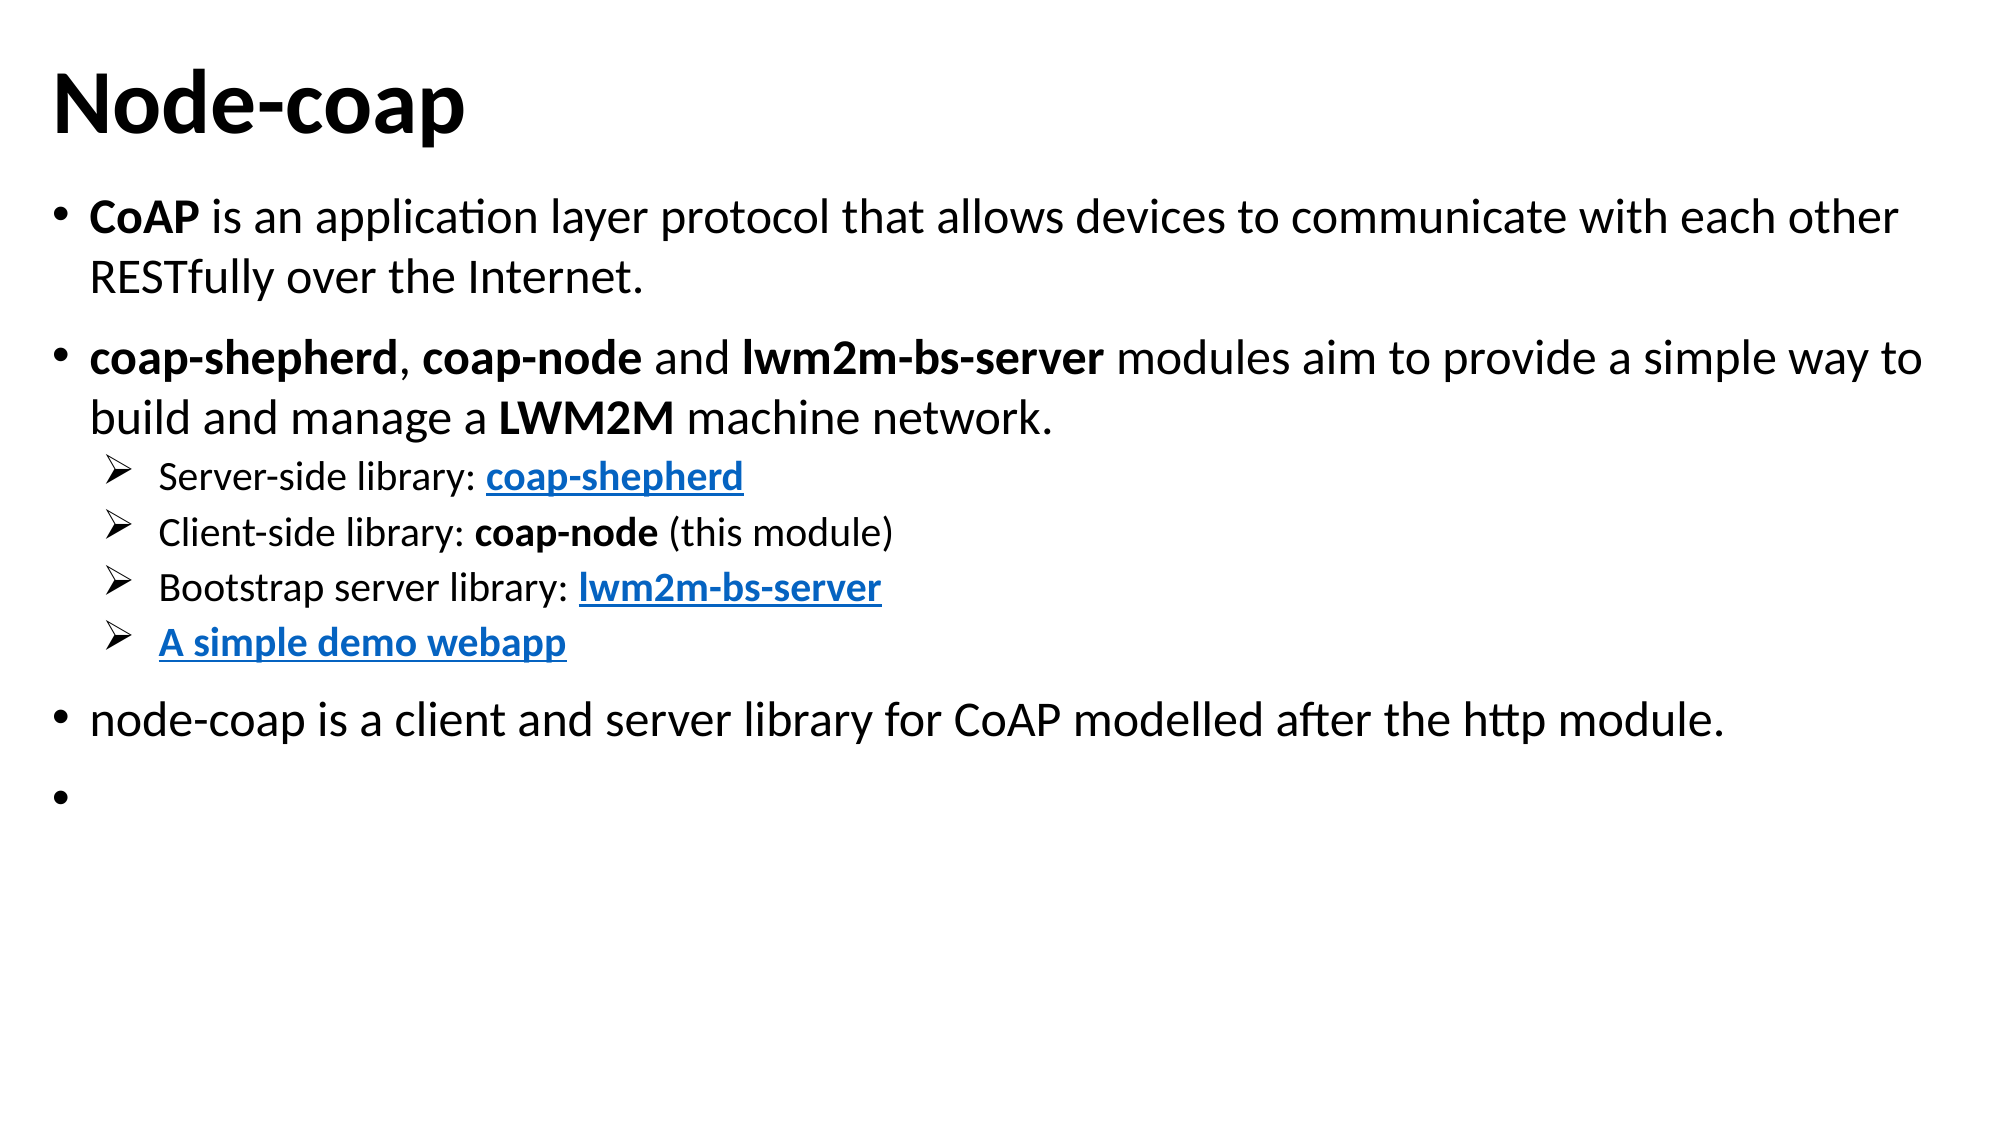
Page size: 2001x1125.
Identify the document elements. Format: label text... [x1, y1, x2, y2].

title Node-coap [37, 32, 1969, 175]
list CoAP is an application layer protocol that allows devices to communicate with each other RESTfully over the Internet. coap-shepherd, coap-node and lwm2m-bs-server modules aim to provide a simple way to build and manage a LWM2M machine network. Server-side library: coap-shepherd Client-side library: coap-node (this module) Bootstrap server library: lwm2m-bs-server A simple demo webapp node-coap is a client and server library for CoAP modelled after the http module. [37, 175, 1969, 1093]
